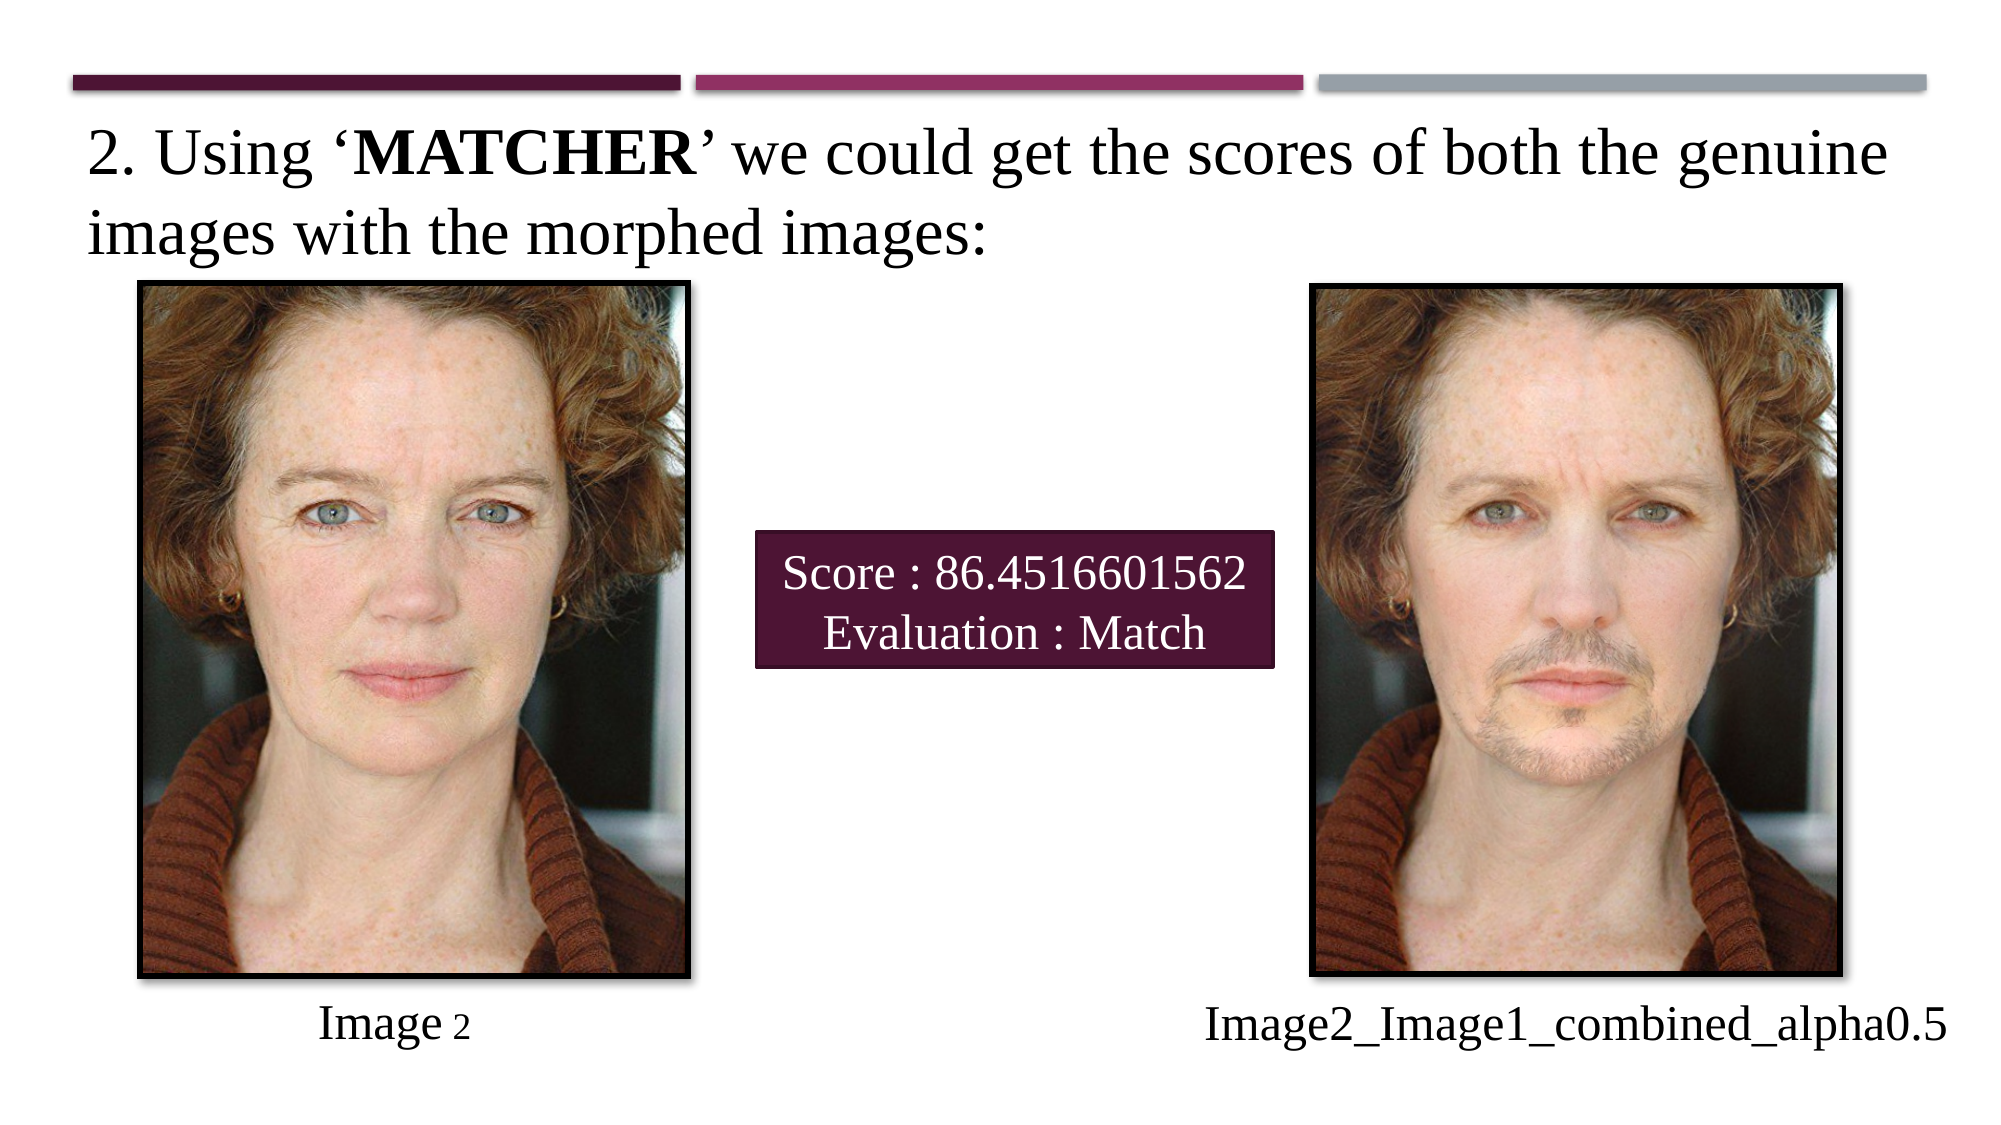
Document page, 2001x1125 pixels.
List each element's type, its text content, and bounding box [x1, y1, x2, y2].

picture [142, 285, 686, 974]
text_box Image 2 [303, 990, 487, 1057]
text_box Image2_Image1_combined_alpha0.5 [1189, 982, 1964, 1058]
text_box 2. Using ‘MATCHER’ we could get the scores of both the genuine images with the morphed images: [72, 100, 1941, 276]
picture [1315, 288, 1838, 972]
text_box Score : 86.4516601562 Evaluation : Match [755, 530, 1275, 669]
